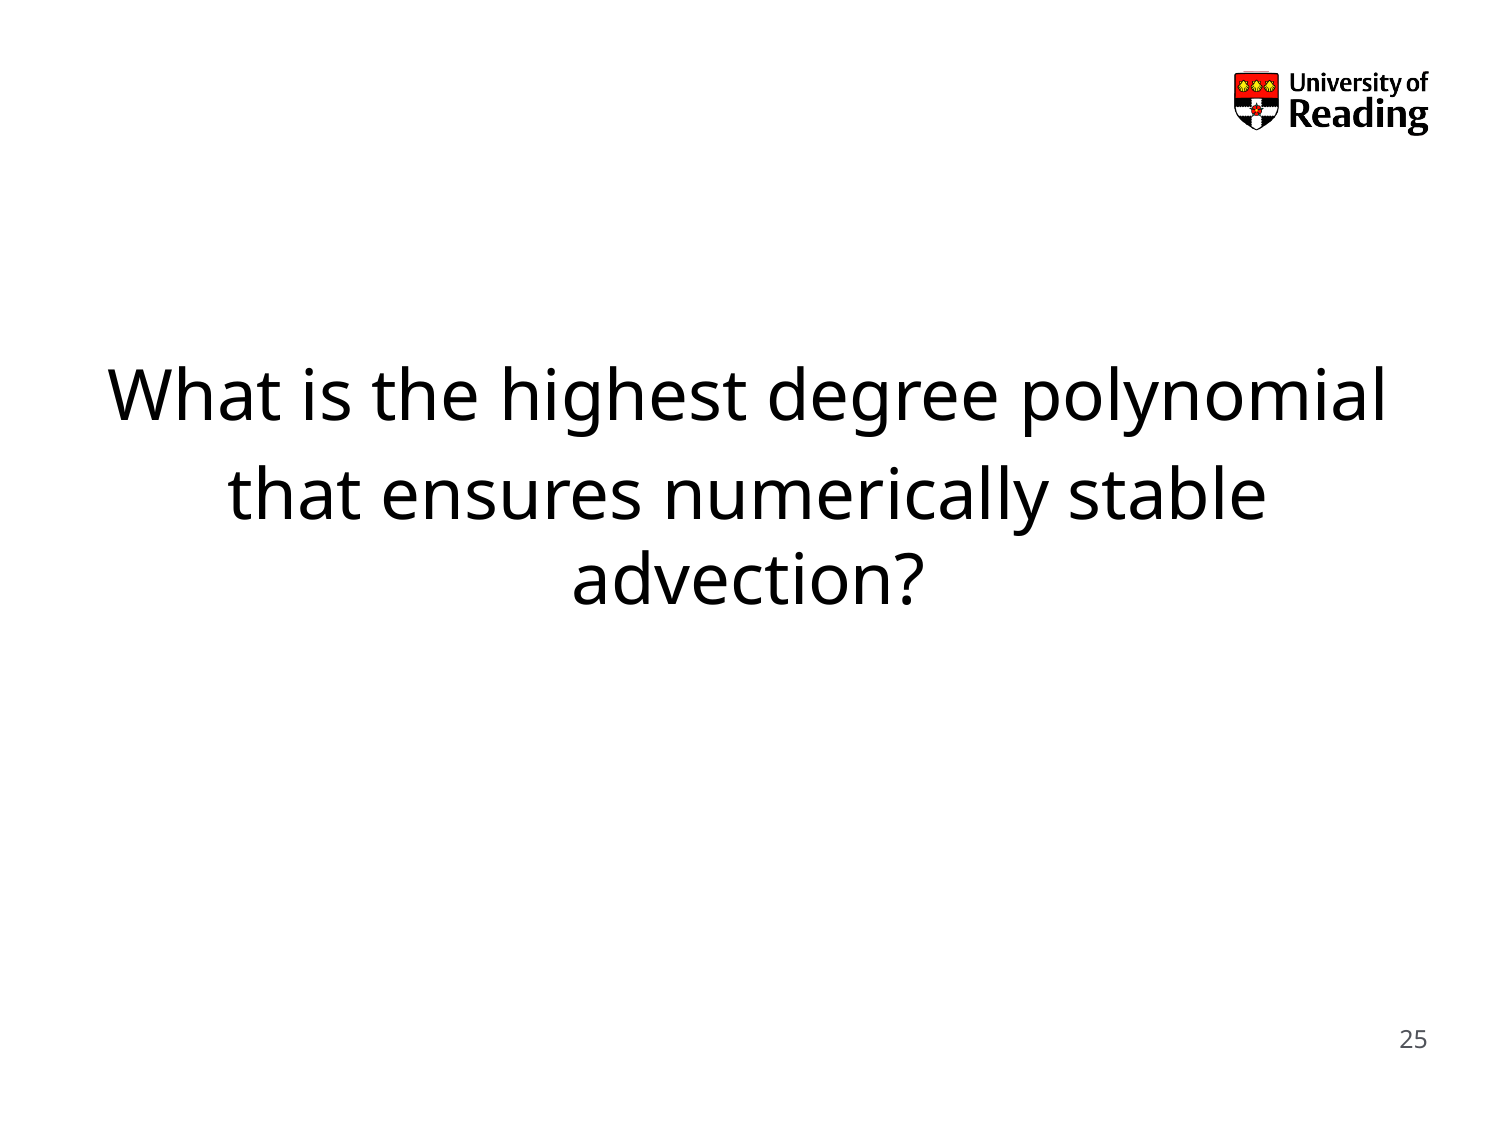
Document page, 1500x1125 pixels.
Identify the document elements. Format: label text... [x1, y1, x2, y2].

slide_number 25 [1316, 1023, 1428, 1065]
picture [1234, 71, 1429, 136]
list What is the highest degree polynomial that ensures numerically stable advection? [69, 349, 1428, 1013]
